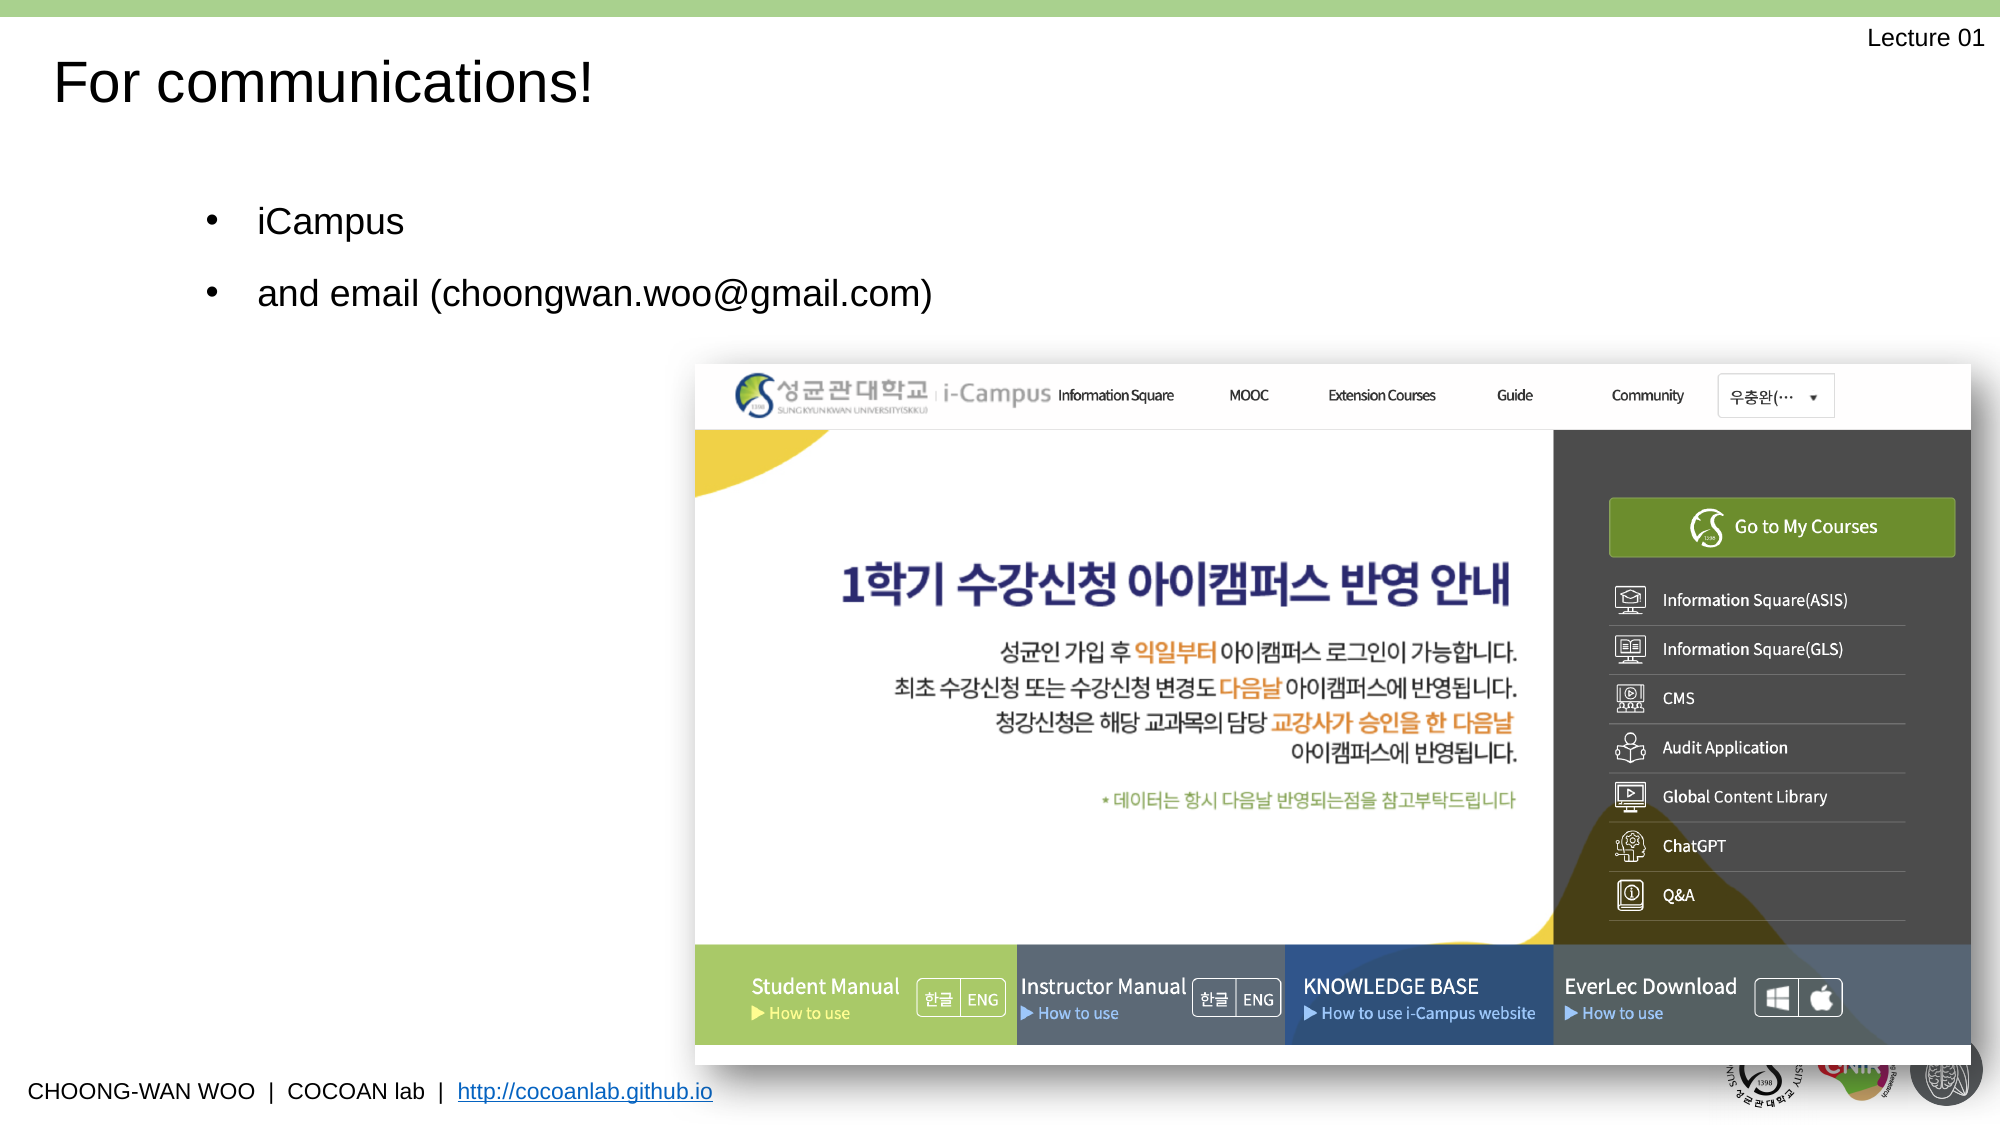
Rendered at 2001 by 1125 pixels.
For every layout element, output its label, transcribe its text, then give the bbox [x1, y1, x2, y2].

text_box iCampus and email (choongwan.woo@gmail.com) [190, 162, 949, 369]
text_box Lecture 01 [1623, 13, 2000, 59]
text_box [0, 0, 2000, 18]
text_box CHOONG-WAN WOO | COCOAN lab | http://cocoanlab.github.io [12, 1069, 729, 1112]
text_box For communications! [38, 36, 611, 122]
picture [695, 364, 1971, 1065]
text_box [1709, 1014, 1983, 1125]
